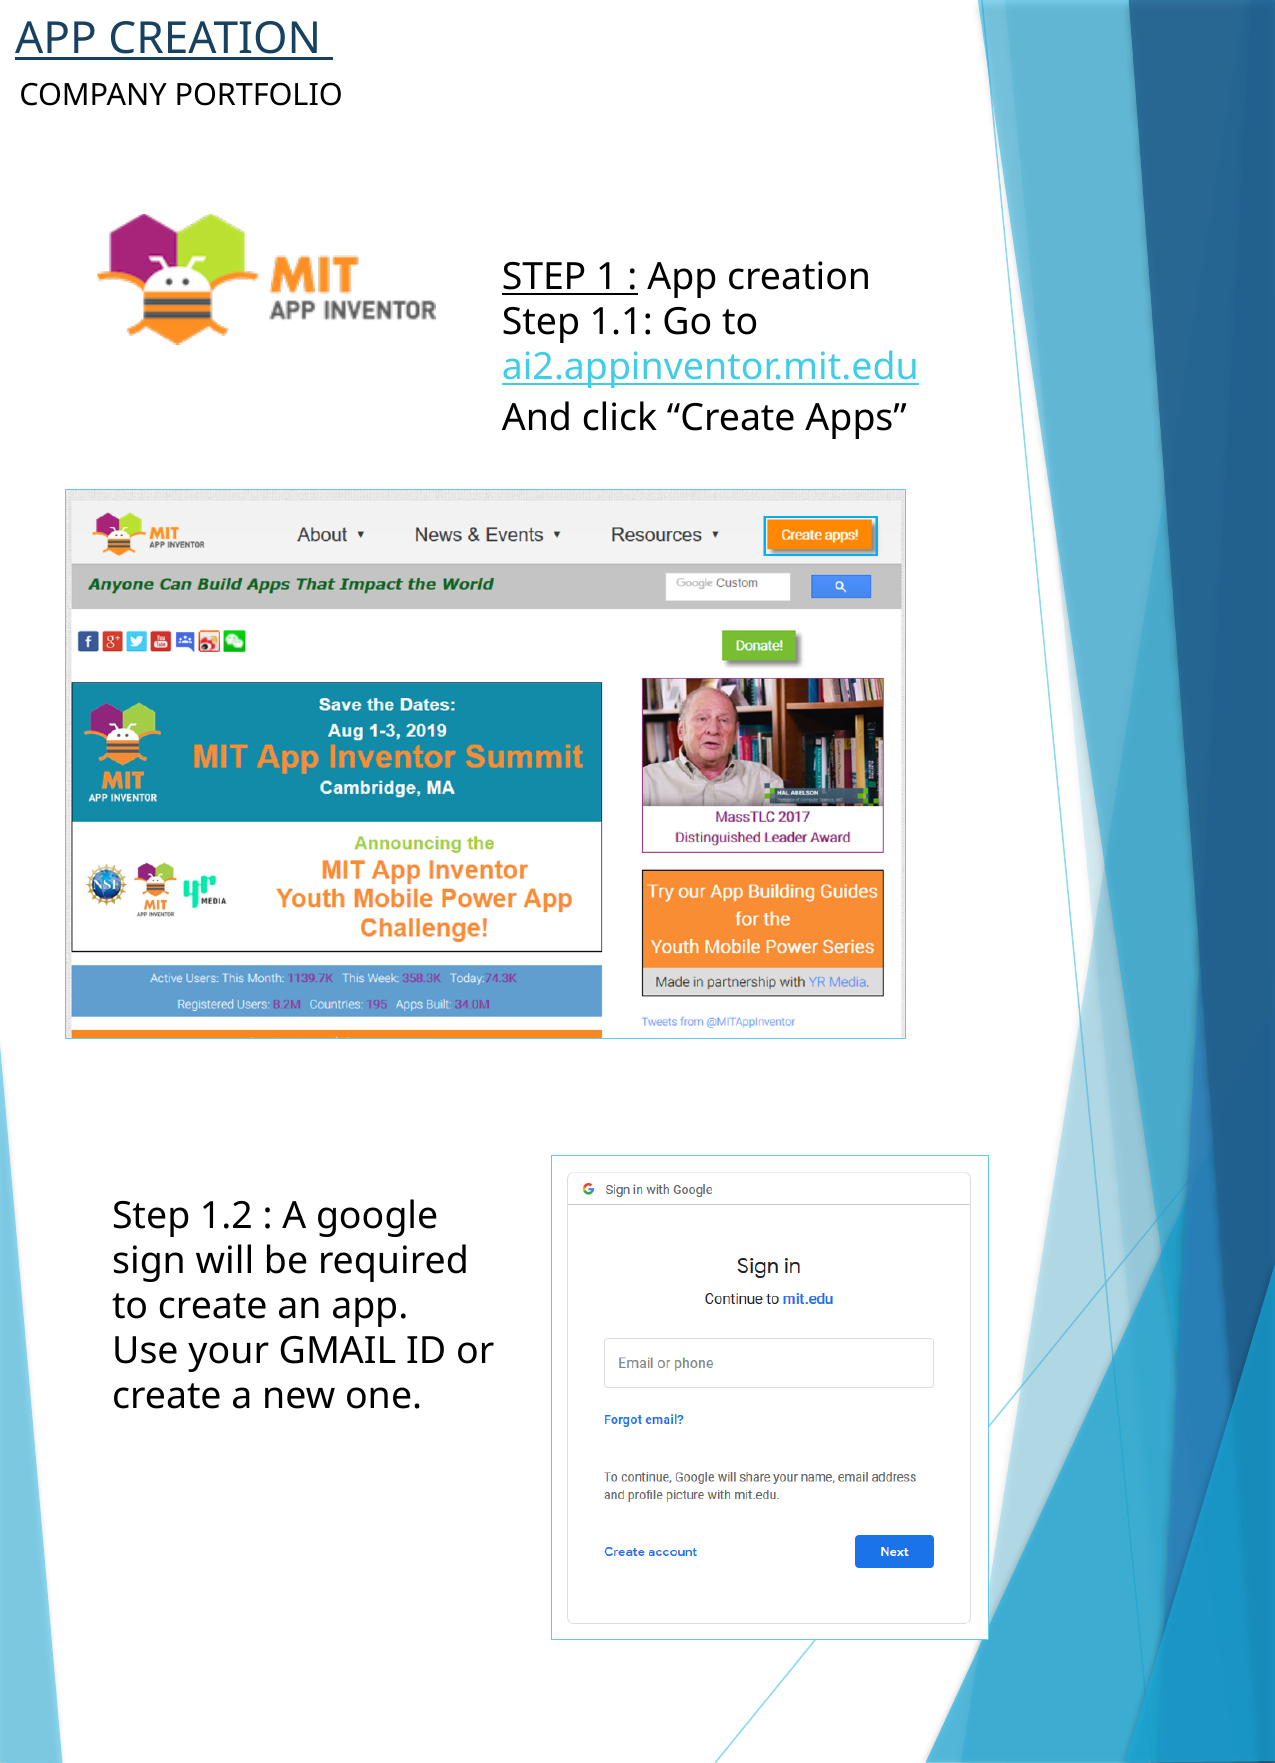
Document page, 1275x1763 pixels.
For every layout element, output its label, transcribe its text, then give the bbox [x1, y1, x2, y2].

text_box STEP 1 : App creation Step 1.1: Go to ai2.appinventor.mit.edu And click “Create Apps” [487, 244, 1053, 446]
text_box Step 1.2 : A google sign will be required to create an app. Use your GMAIL ID or create a new one. [97, 1183, 513, 1424]
picture [96, 214, 437, 345]
text_box COMPANY PORTFOLIO [4, 67, 1044, 120]
picture [64, 488, 907, 1039]
picture [550, 1154, 989, 1641]
title APP CREATION [0, 2, 971, 187]
